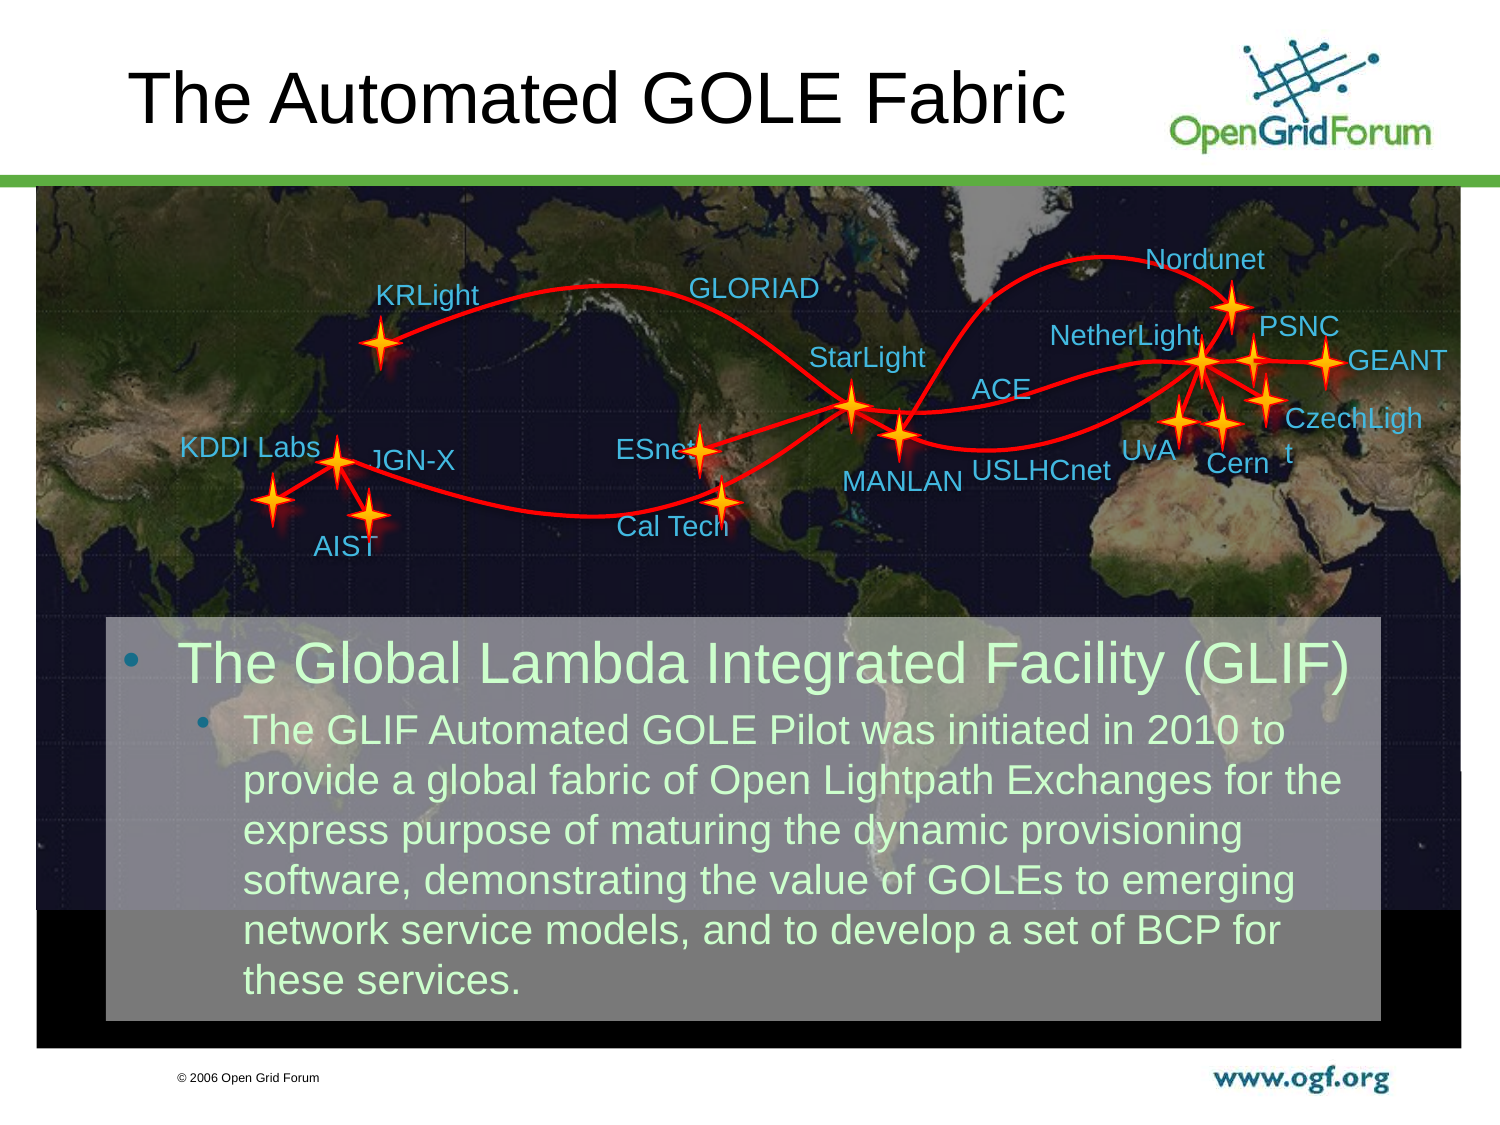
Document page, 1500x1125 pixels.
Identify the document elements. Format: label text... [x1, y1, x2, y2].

title The Automated GOLE Fabric [112, 24, 1388, 165]
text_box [35, 186, 1486, 911]
picture [0, 0, 1500, 174]
text_box [36, 918, 1462, 1049]
picture [0, 188, 1500, 1125]
list The Global Lambda Integrated Facility (GLIF) The GLIF Automated GOLE Pilot was initiated in 2010 to provide a global fabric of Open Lightpath Exchanges for the express purpose of maturing the dynamic provisioning software, demonstrating the value of GOLEs to emerging network service models, and to develop a set of BCP for these services. [105, 918, 1382, 1022]
